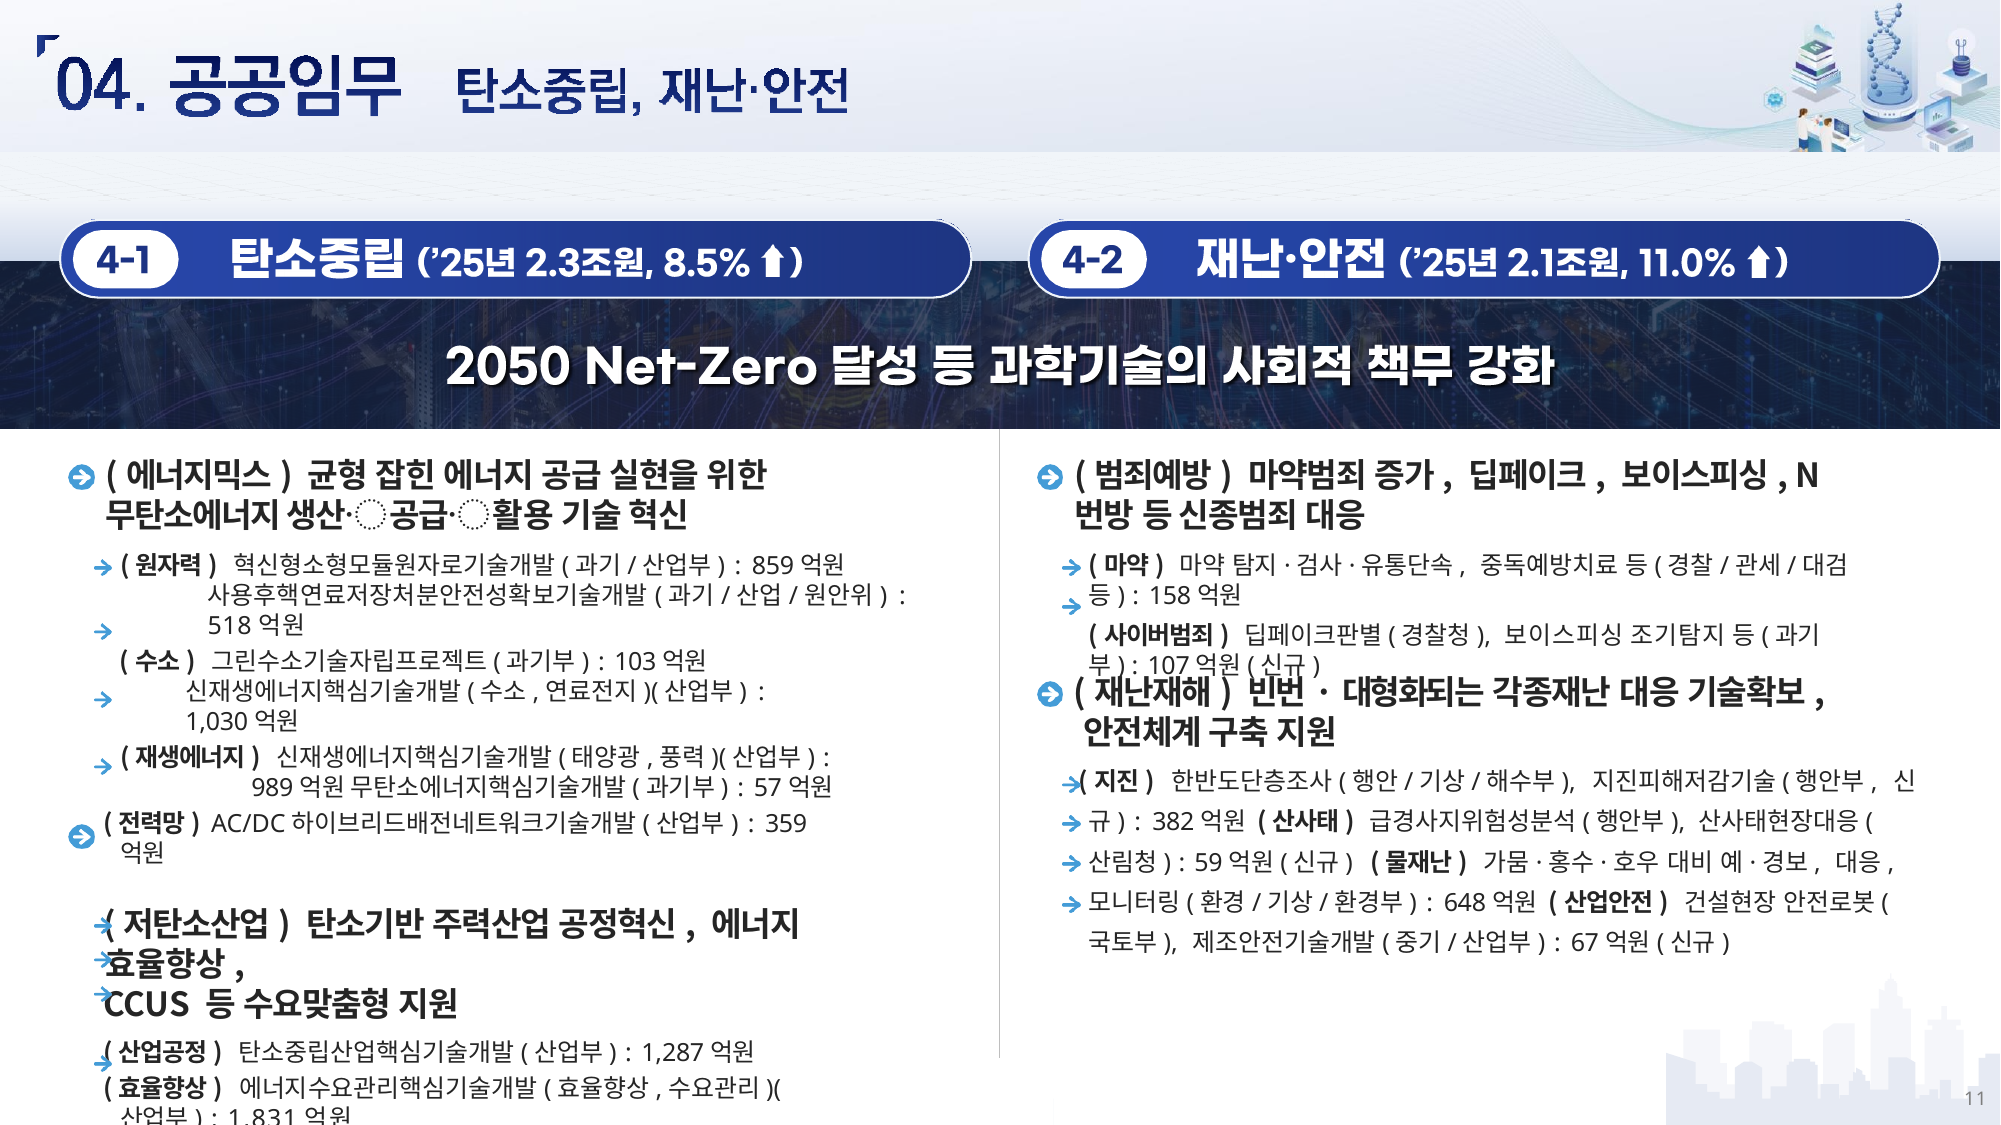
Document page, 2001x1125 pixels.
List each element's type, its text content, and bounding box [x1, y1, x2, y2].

picture [1062, 896, 1081, 913]
picture [94, 985, 112, 1003]
picture [94, 623, 112, 640]
picture [1062, 598, 1081, 616]
picture [94, 757, 112, 775]
picture [1062, 815, 1081, 832]
picture [1062, 559, 1081, 577]
picture [1062, 855, 1081, 872]
picture [68, 823, 95, 849]
text_box (원자력) 혁신형소형모듈원자로기술개발(과기/산업부) : 859억원 사용후핵연료저장처분안전성확보기술개발(과기/산업/원안위) : 518억원 (수소) 그린수소기술자립프로젝트(과기부) : 103억원 신재생에너지핵심기술개발(수소,연료전지)(산업부) : 1,030억원 (재생에너지) 신재생에너지핵심기술개발(태양광,풍력)(산업부) : 989억원 무탄소에너지핵심기술개발(과기부) : 57억원 (전력망) AC/DC하이브리드배전네트워크기술개발(산업부) : 359억원 (저탄소산업) 탄소기반 주력산업 공정혁신, 에너지 효율향상, CCUS 등 수요맞춤형 지원 (산업공정) 탄소중립산업핵심기술개발(산업부) : 1,287억원 (효율향상) 에너지수요관리핵심기술개발(효율향상,수요관리)(산업부) : 1,831억원 (CCUS) 차세대CCU기술고도화(과기부) : 43억원(신규) 대규모〮차세대CCUS국제공동연구프로젝트(산업부) : 25억원(신규) (모빌리티) 전기자동차안전성평가및통합안전기술개발(국토부) : 97억원 [103, 1067, 926, 1125]
picture [1036, 464, 1063, 490]
picture [94, 917, 112, 934]
picture [94, 691, 112, 708]
picture [94, 951, 112, 969]
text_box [0, 0, 2000, 1058]
picture [68, 464, 95, 490]
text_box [1053, 1065, 2000, 1125]
picture [94, 1054, 112, 1072]
picture [1036, 681, 1063, 707]
picture [94, 559, 112, 577]
picture [1062, 776, 1081, 793]
